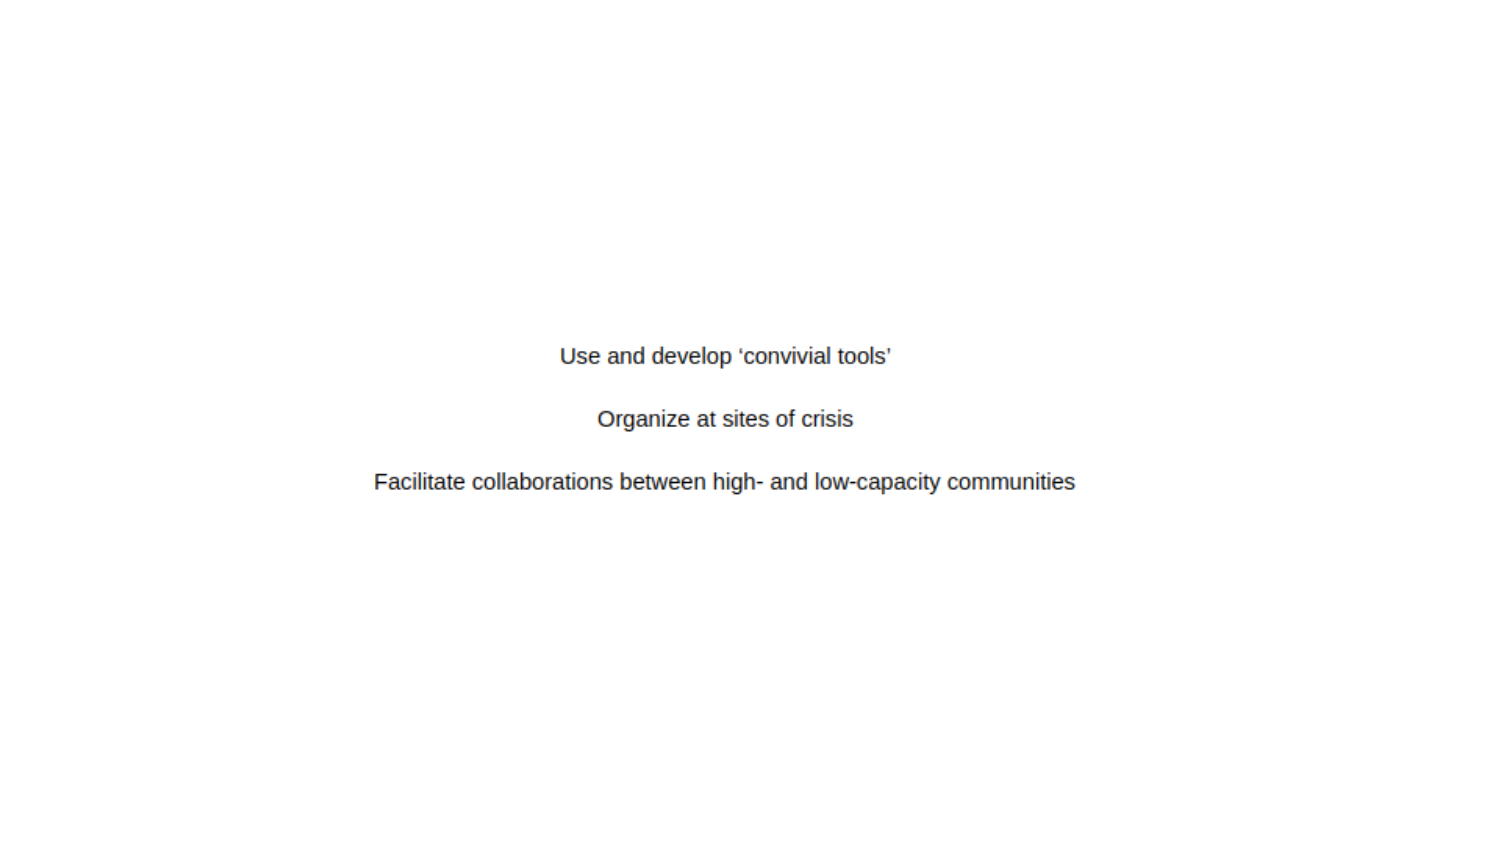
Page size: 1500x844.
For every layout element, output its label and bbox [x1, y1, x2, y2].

picture [334, 317, 1166, 526]
